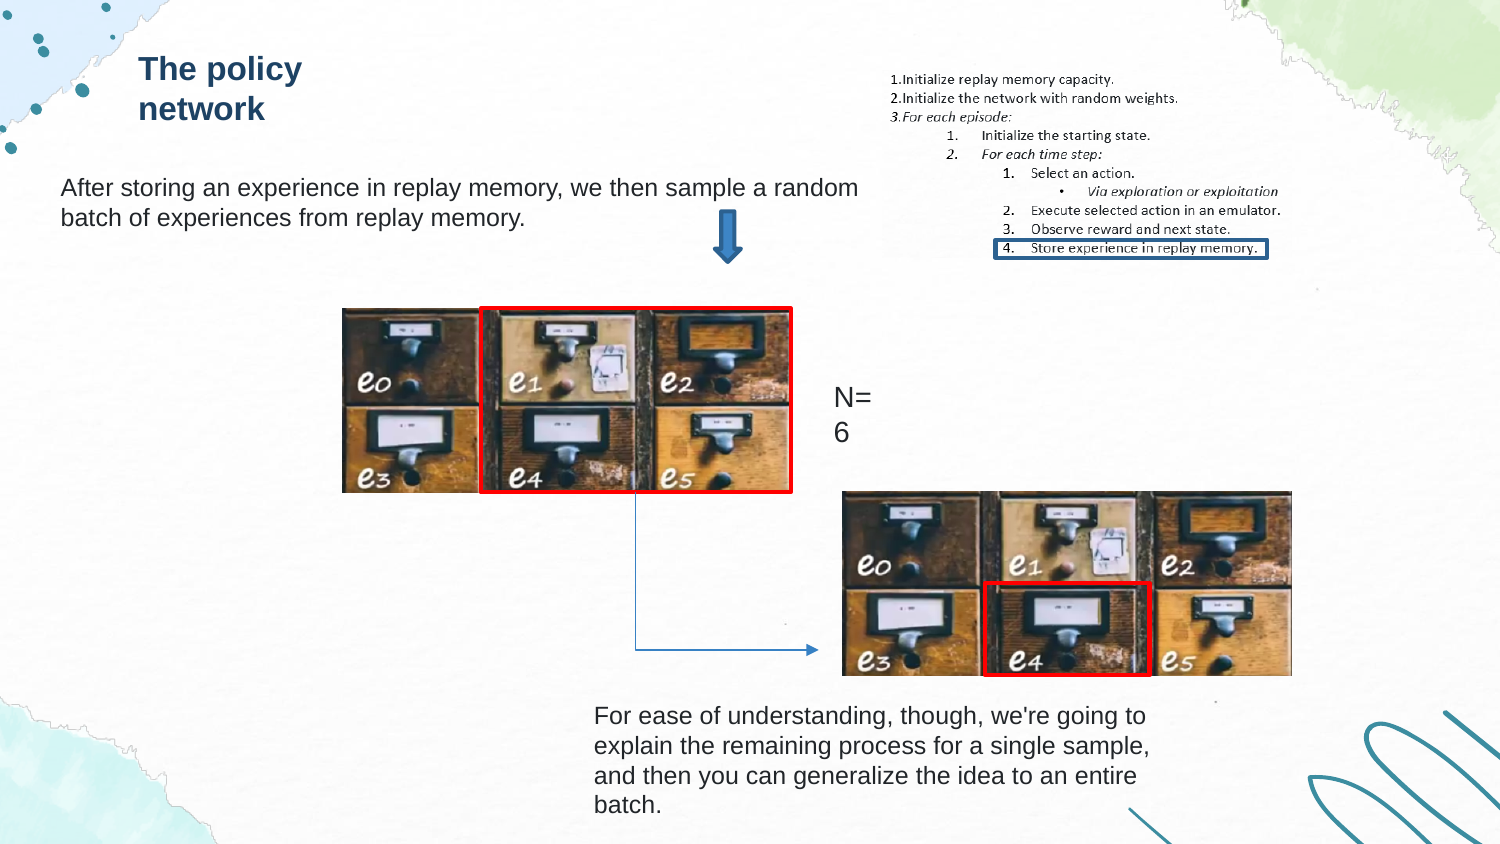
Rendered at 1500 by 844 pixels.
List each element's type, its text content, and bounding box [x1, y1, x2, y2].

text_box For ease of understanding, though, we're going to explain the remaining process for a single sample, and then you can generalize the idea to an entire batch. [578, 691, 1187, 827]
picture [0, 0, 1500, 844]
text_box N=6 [818, 371, 898, 457]
text_box After storing an experience in replay memory, we then sample a random batch of experiences from replay memory. [45, 164, 877, 239]
picture [1369, 726, 1500, 844]
picture [1313, 779, 1425, 844]
text_box The policy network [123, 39, 421, 135]
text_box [648, 479, 807, 663]
picture [0, 627, 261, 844]
text_box [714, 211, 741, 262]
